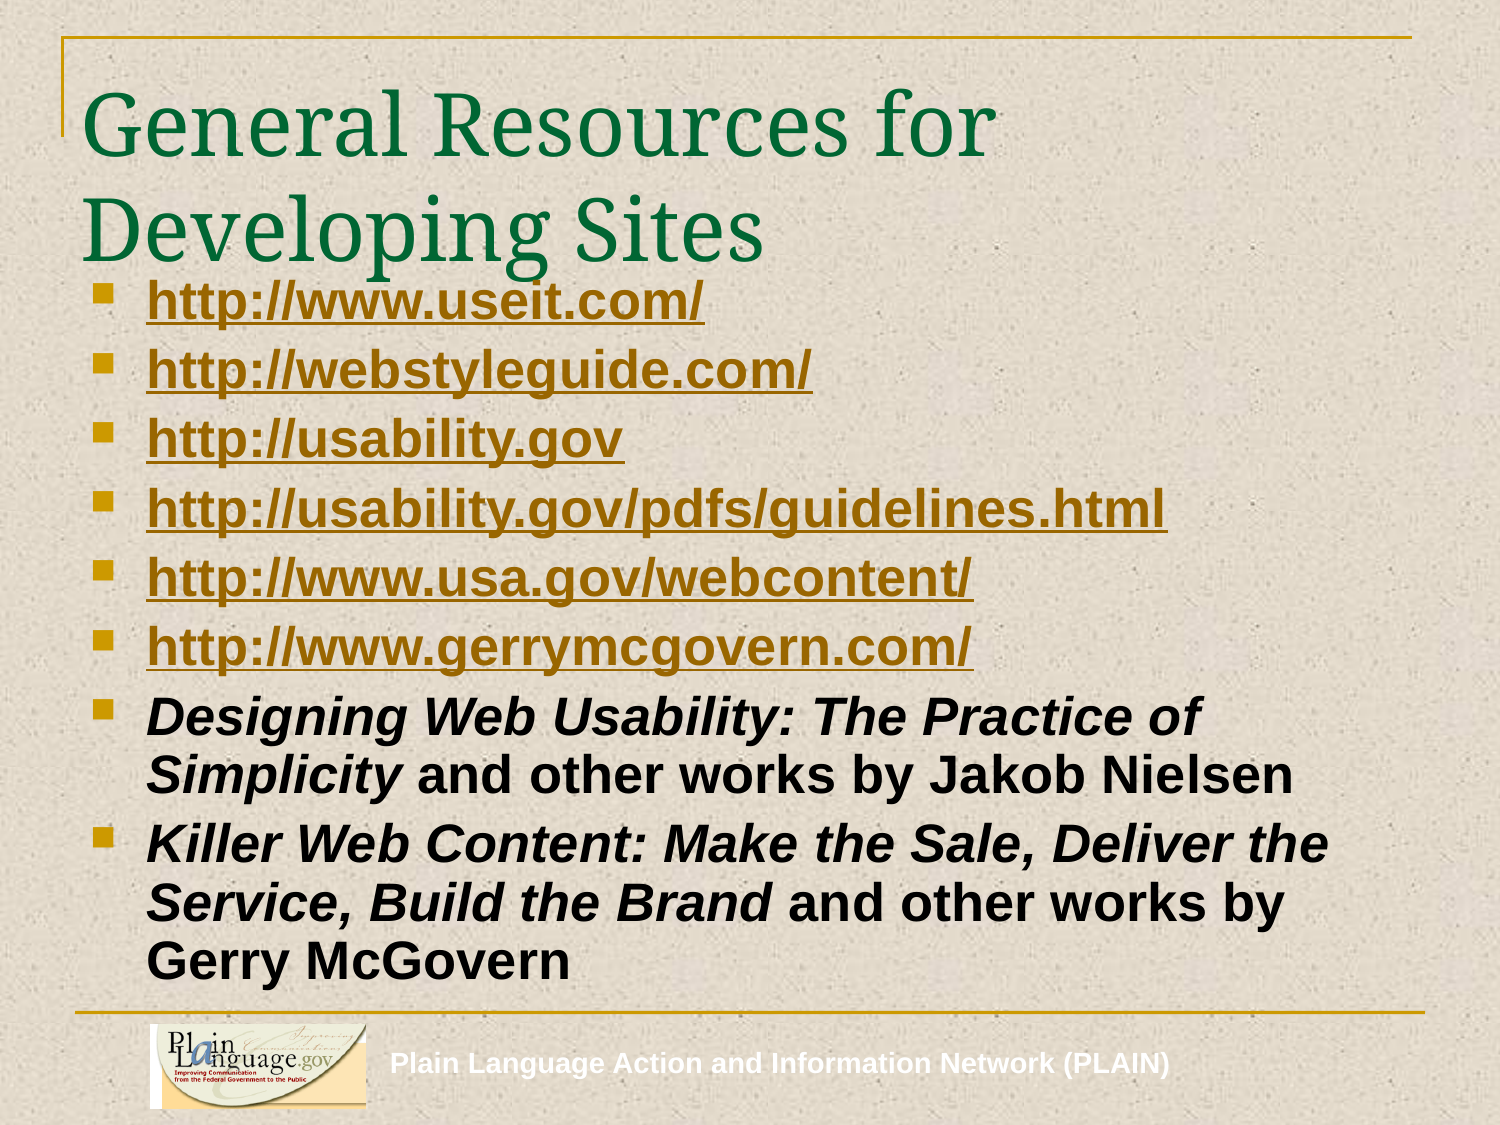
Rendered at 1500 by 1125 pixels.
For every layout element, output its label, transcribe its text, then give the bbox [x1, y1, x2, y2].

picture [0, 0, 1500, 1125]
title General Resources for Developing Sites [65, 60, 1456, 213]
list http://www.useit.com/ http://webstyleguide.com/ http://usability.gov http://usability.gov/pdfs/guidelines.html http://www.usa.gov/webcontent/ http://www.gerrymcgovern.com/ Designing Web Usability: The Practice of Simplicity and other works by Jakob Nielsen Killer Web Content: Make the Sale, Deliver the Service, Build the Brand and other works by Gerry McGovern [74, 264, 1426, 952]
